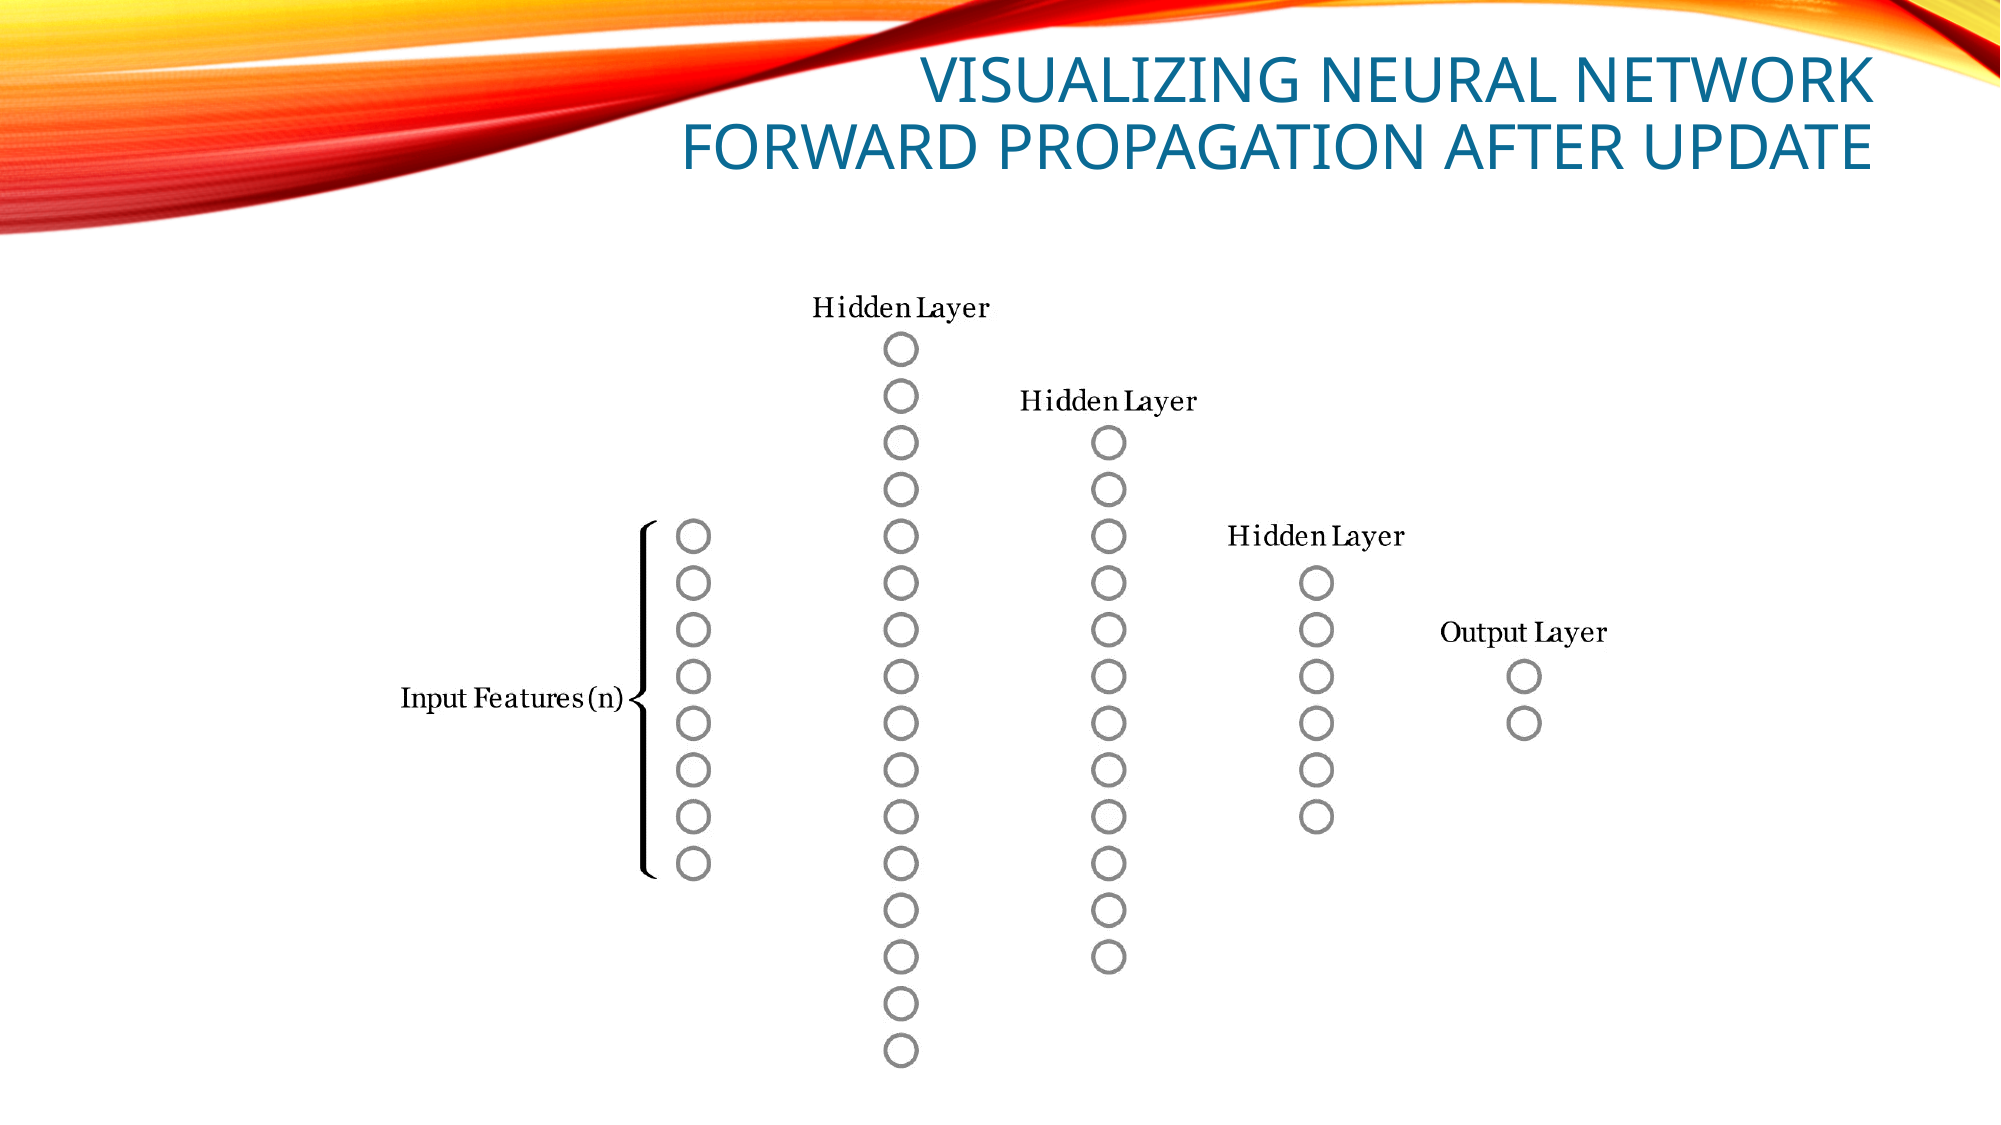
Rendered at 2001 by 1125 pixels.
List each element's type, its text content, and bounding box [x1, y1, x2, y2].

title Visualizing Neural network FORWARD Propagation after update [478, 9, 1891, 222]
picture [0, 0, 2000, 237]
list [369, 283, 1848, 1116]
